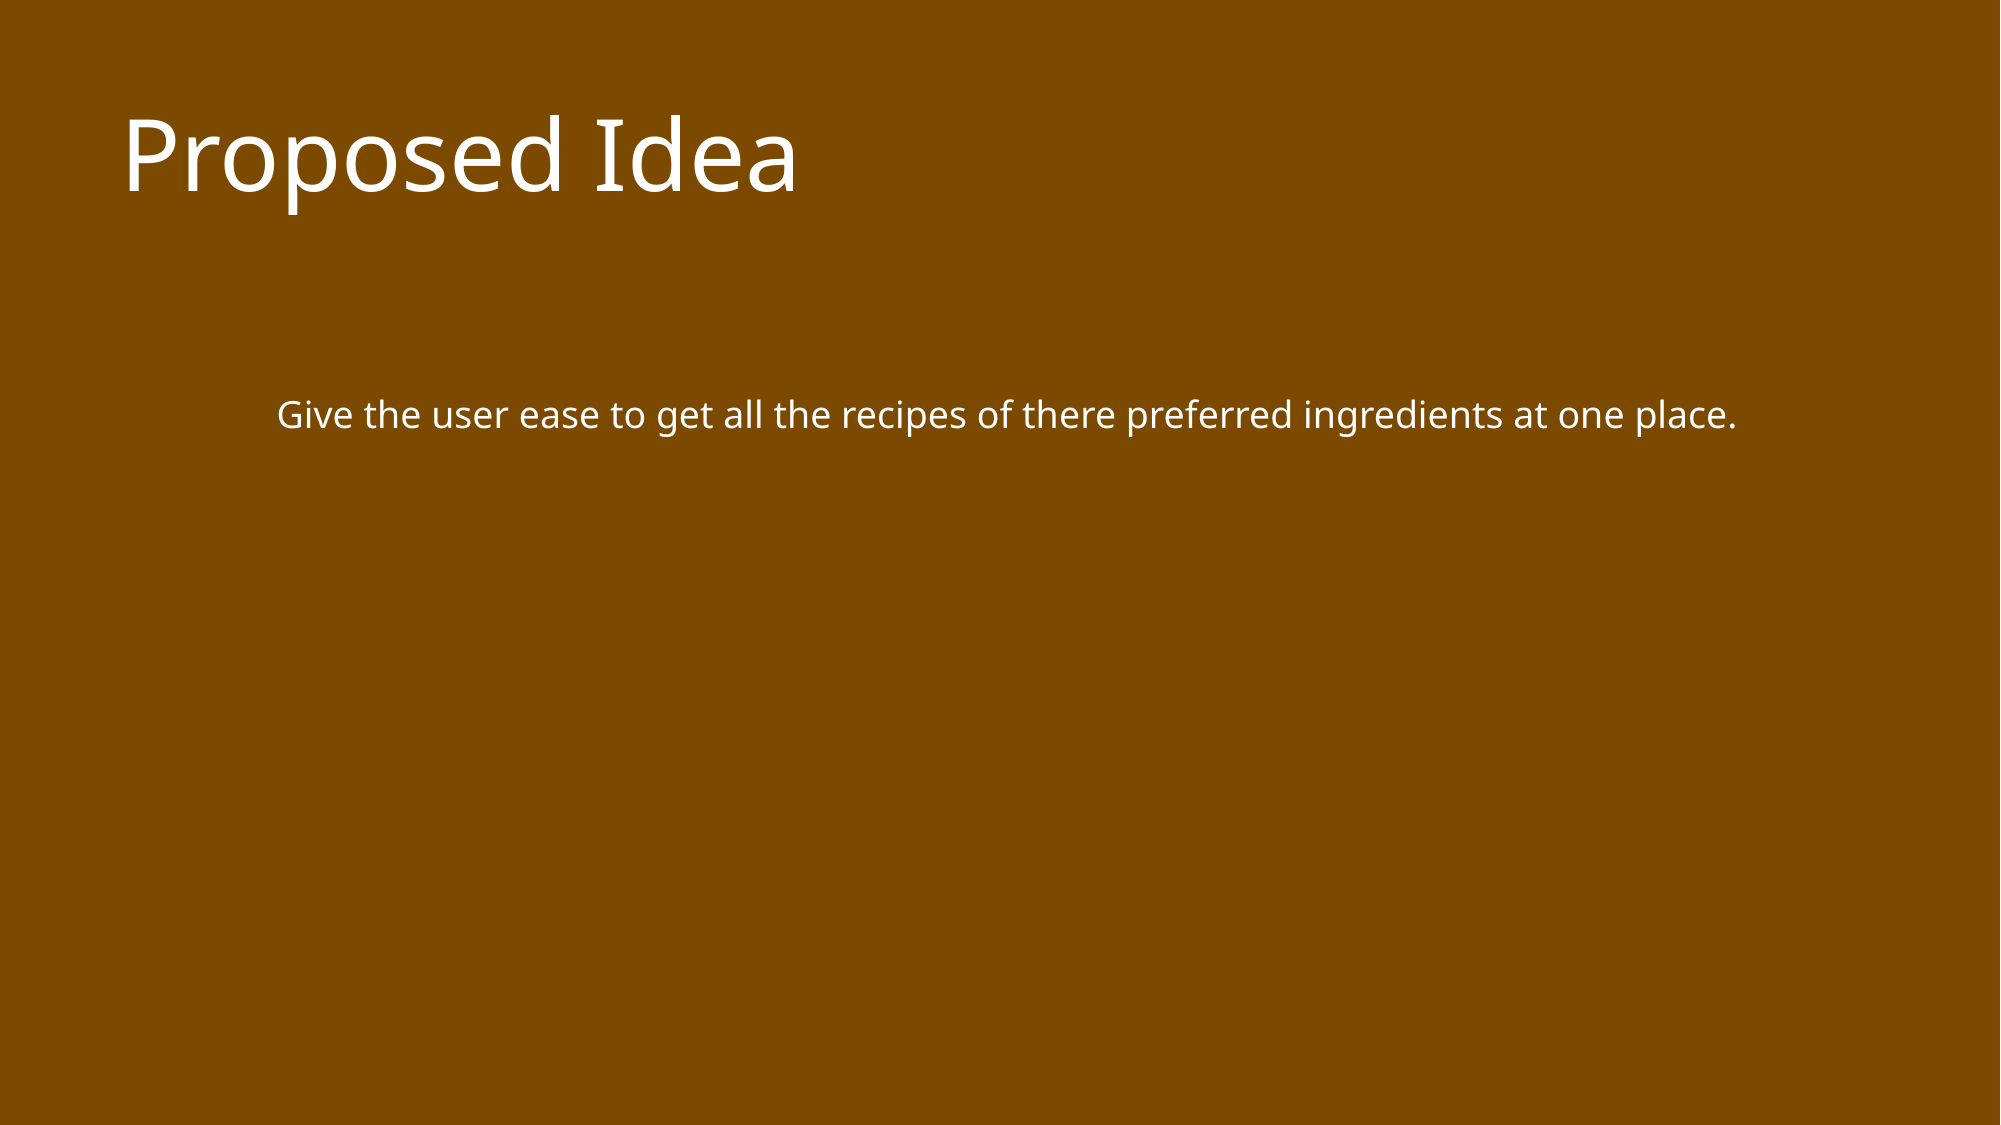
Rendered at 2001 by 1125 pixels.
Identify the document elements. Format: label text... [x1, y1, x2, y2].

title Proposed Idea [105, 42, 1098, 260]
text_box Give the user ease to get all the recipes of there preferred ingredients at one place. [261, 383, 1777, 443]
